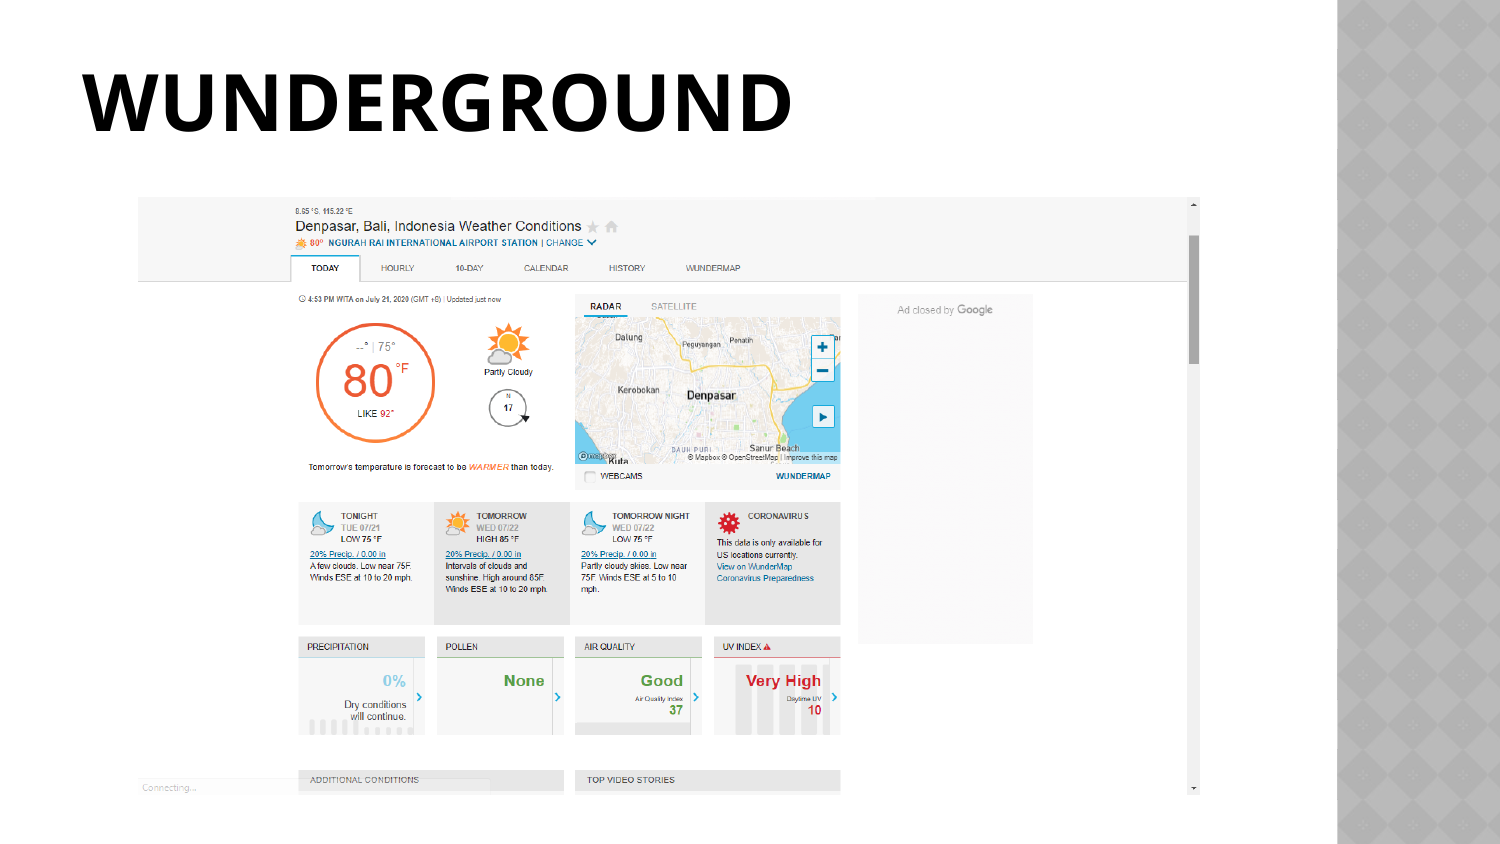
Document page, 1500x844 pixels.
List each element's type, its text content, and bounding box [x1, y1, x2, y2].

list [137, 197, 1200, 795]
title Wunderground [75, 39, 1263, 147]
